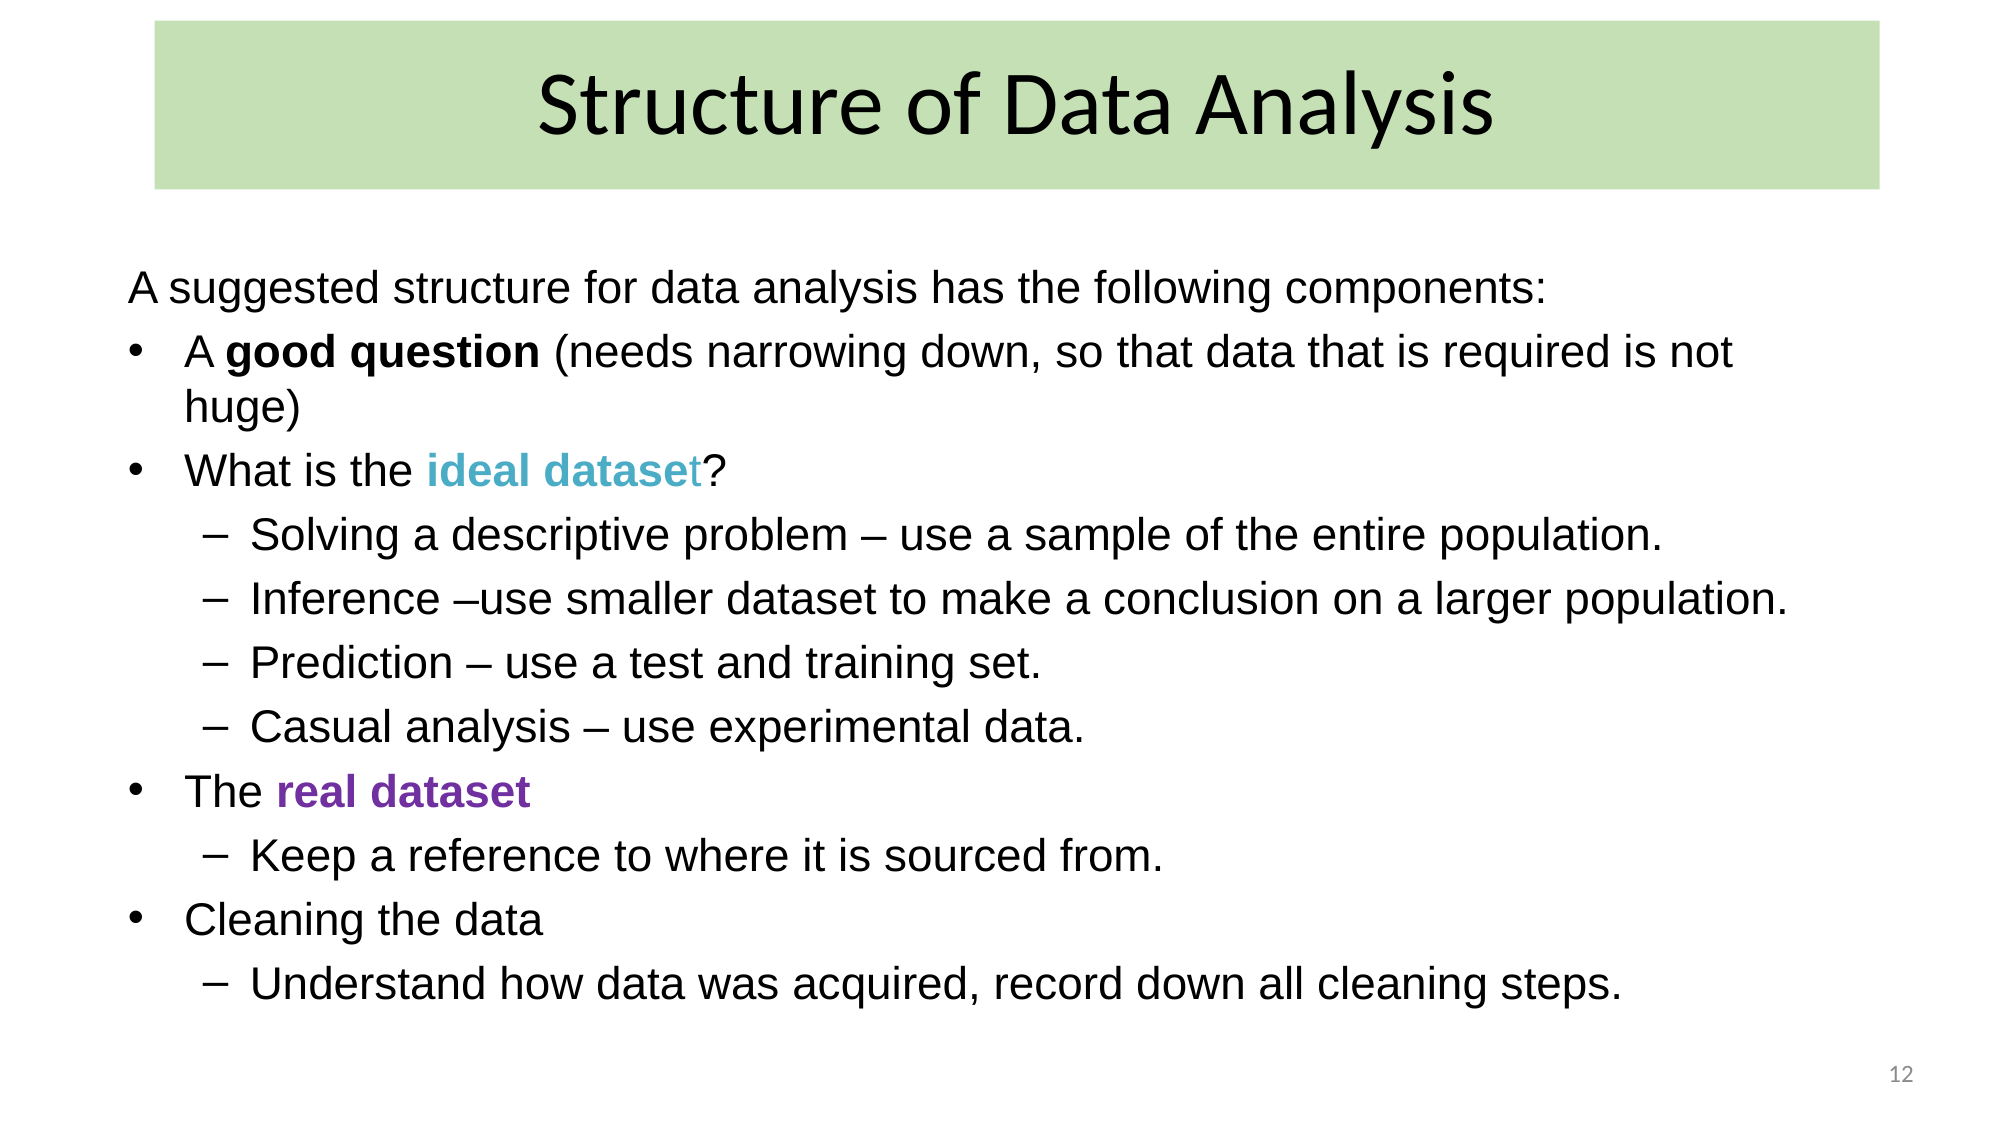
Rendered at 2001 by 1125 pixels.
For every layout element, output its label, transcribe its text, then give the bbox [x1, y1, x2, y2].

title Structure of Data Analysis [154, 20, 1880, 190]
slide_number 12 [1478, 1042, 1929, 1103]
list A suggested structure for data analysis has the following components: A good question (needs narrowing down, so that data that is required is not huge) What is the ideal dataset? Solving a descriptive problem – use a sample of the entire population. Inference –use smaller dataset to make a conclusion on a larger population. Prediction – use a test and training set. Casual analysis – use experimental data. The real dataset Keep a reference to where it is sourced from. Cleaning the data Understand how data was acquired, record down all cleaning steps. [112, 250, 1850, 1021]
